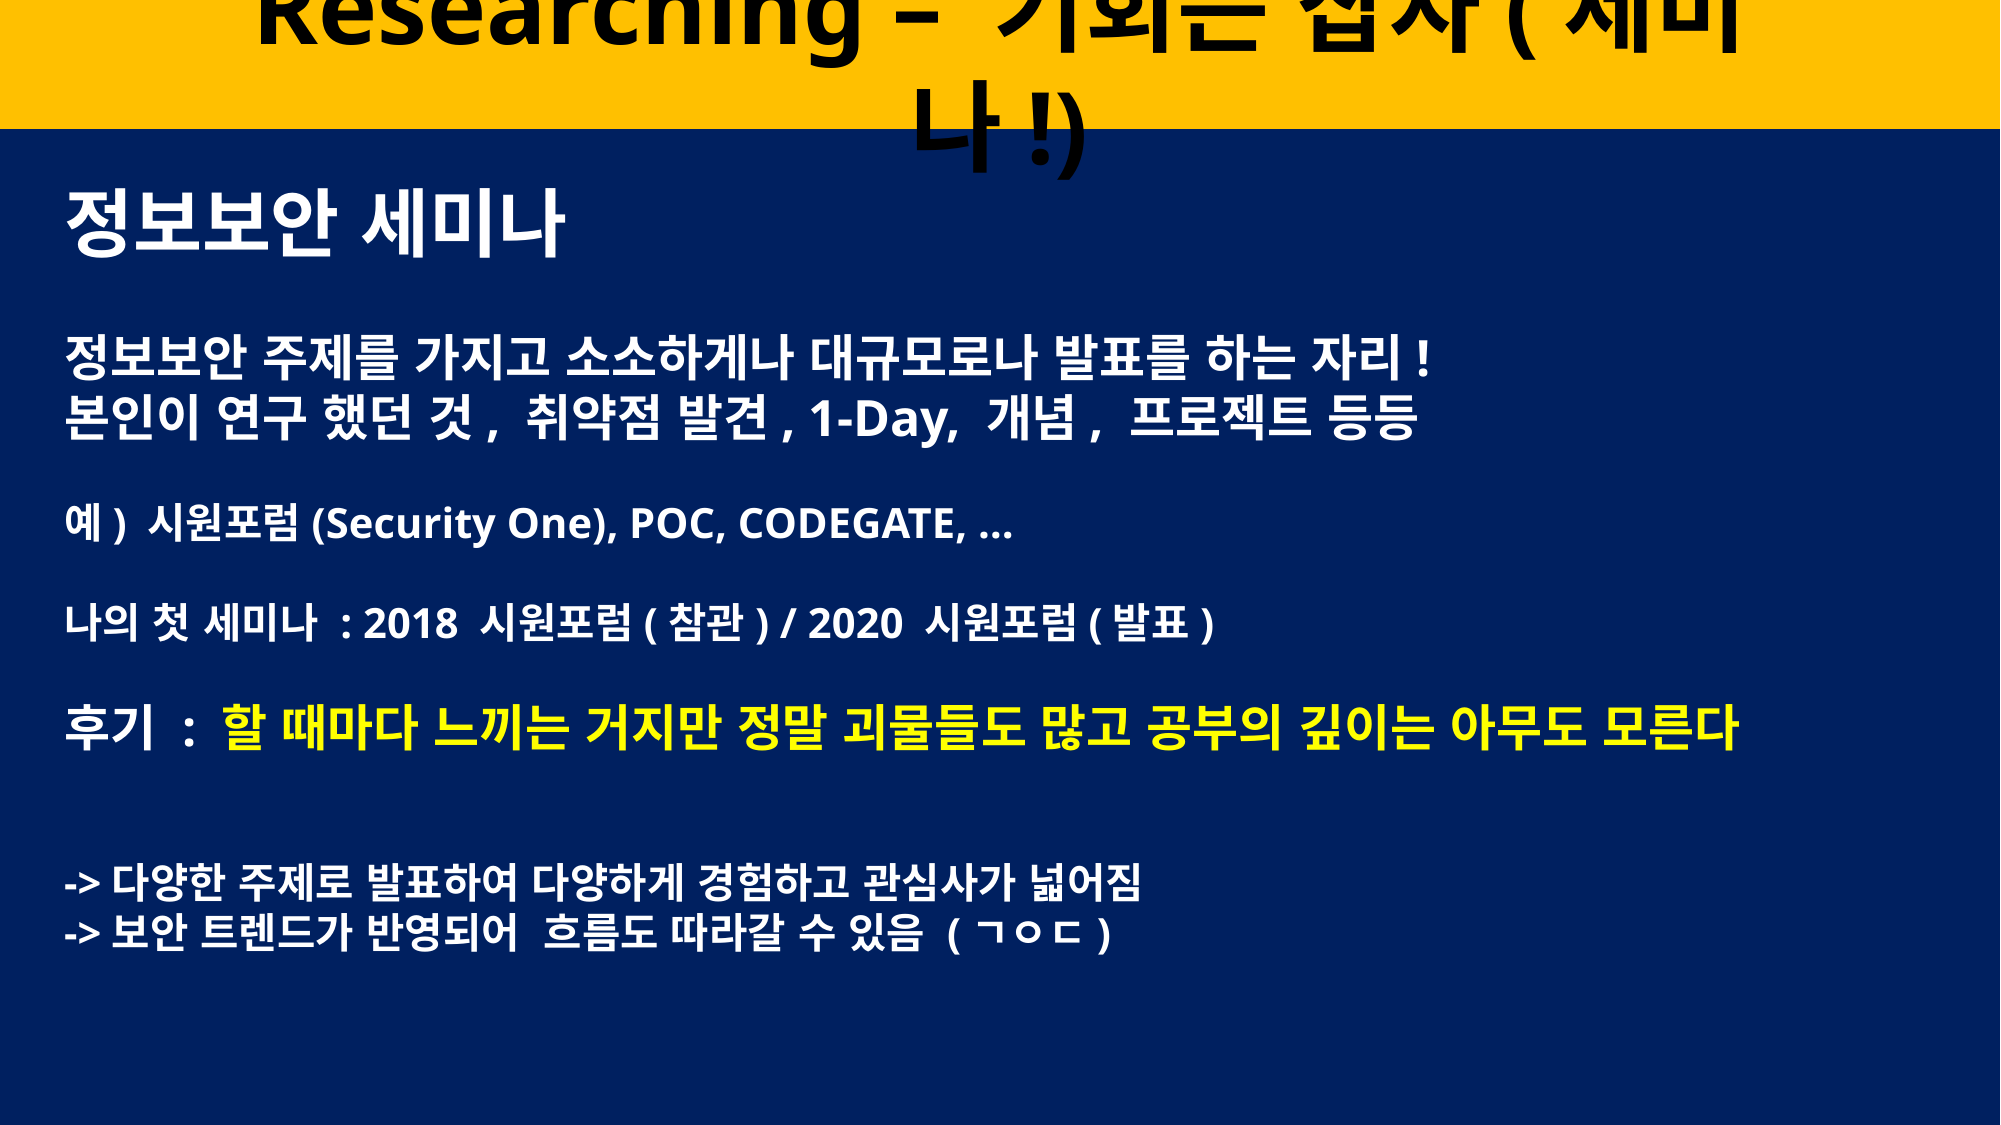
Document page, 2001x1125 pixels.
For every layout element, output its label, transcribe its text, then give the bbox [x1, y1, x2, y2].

text_box Researching – 기회는 잡자(세미나!) [0, 0, 2000, 130]
text_box 정보보안 세미나 정보보안 주제를 가지고 소소하게나 대규모로나 발표를 하는 자리! 본인이 연구 했던 것, 취약점 발견, 1-Day, 개념, 프로젝트 등등 예) 시원포럼(Security One), POC, CODEGATE, … 나의 첫 세미나 : 2018 시원포럼(참관) / 2020 시원포럼(발표) 후기 : 할 때마다 느끼는 거지만 정말 괴물들도 많고 공부의 깊이는 아무도 모른다 ->다양한 주제로 발표하여 다양하게 경험하고 관심사가 넓어짐 ->보안 트렌드가 반영되어 흐름도 따라갈 수 있음 (ㄱㅇㄷ) [49, 169, 1951, 965]
